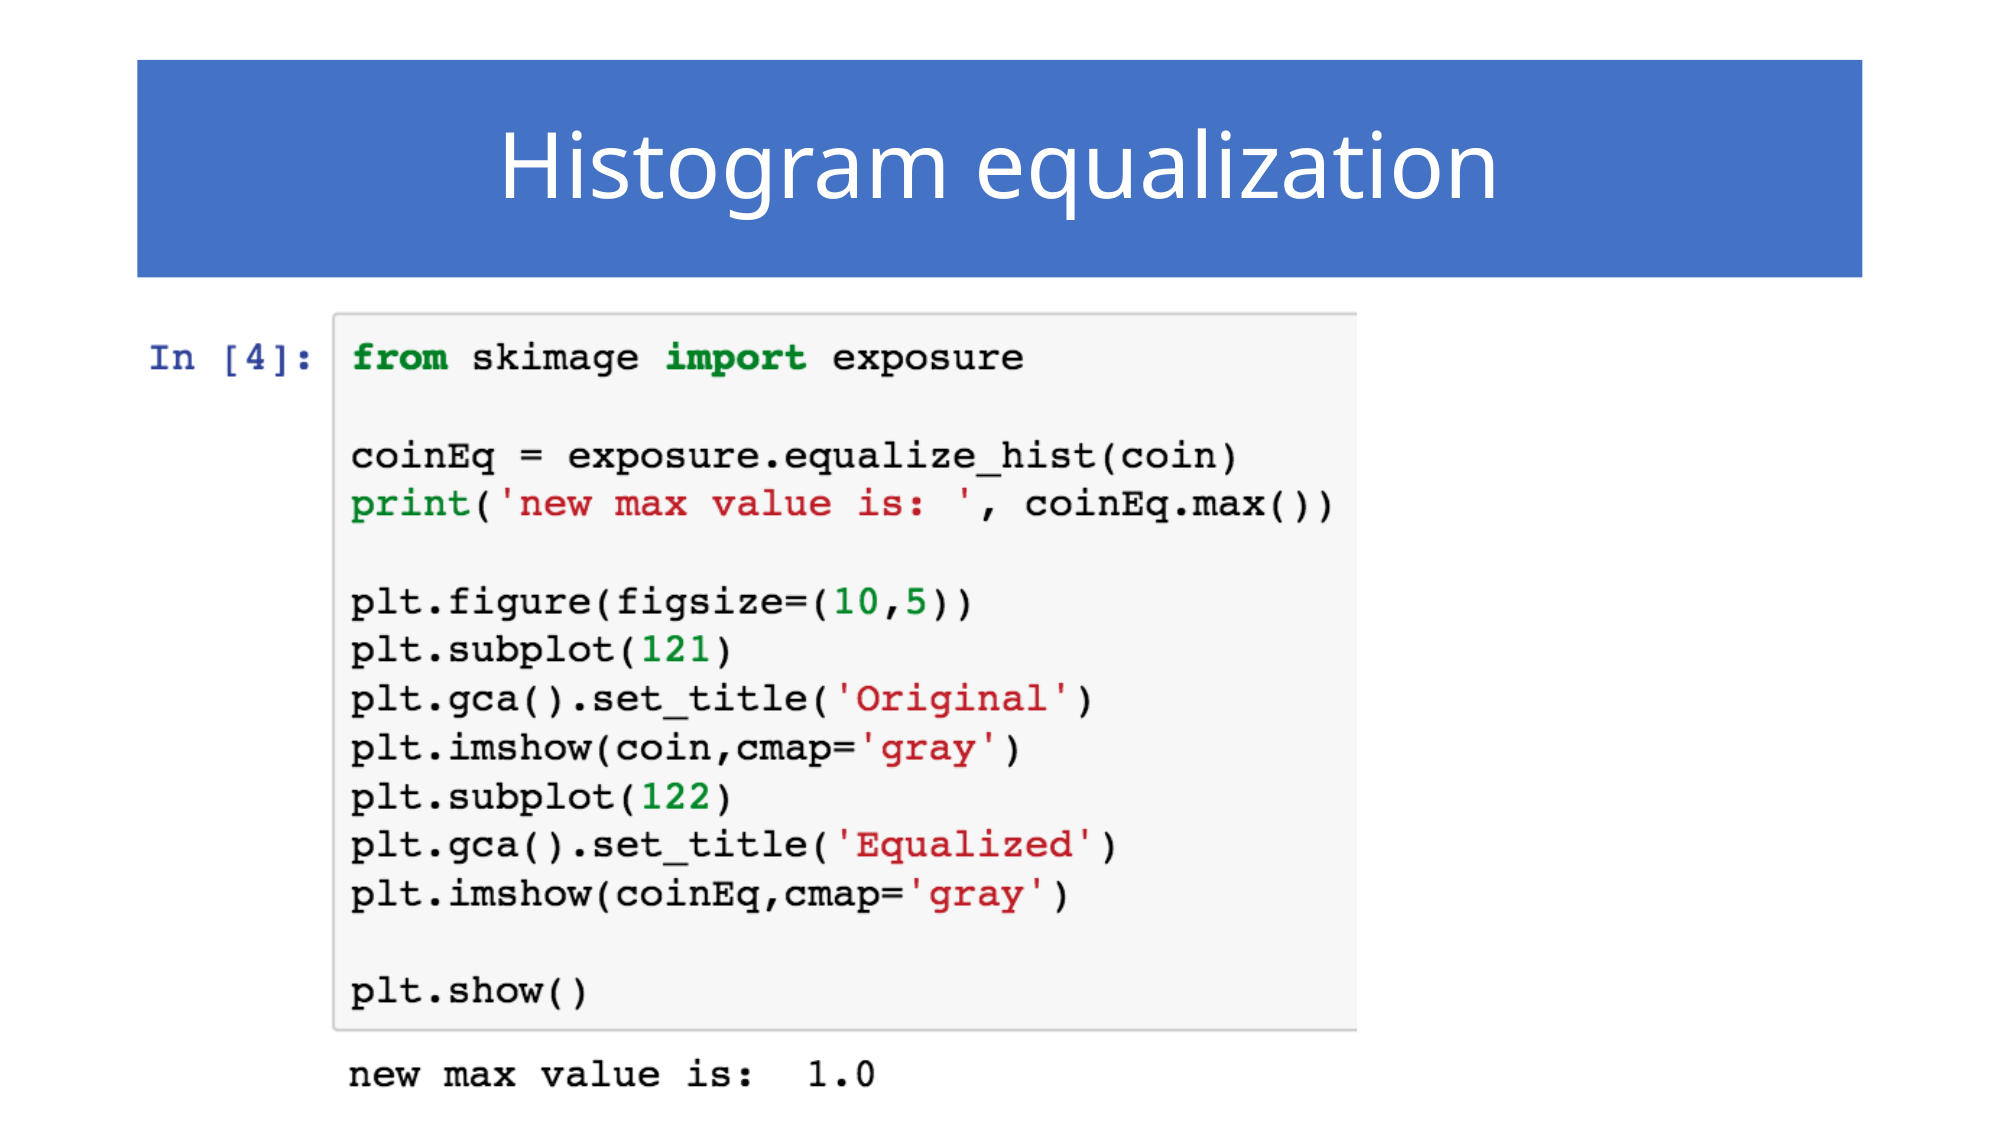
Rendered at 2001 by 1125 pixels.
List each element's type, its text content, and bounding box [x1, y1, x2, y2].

title Histogram equalization [137, 59, 1863, 278]
picture [137, 303, 1357, 1098]
